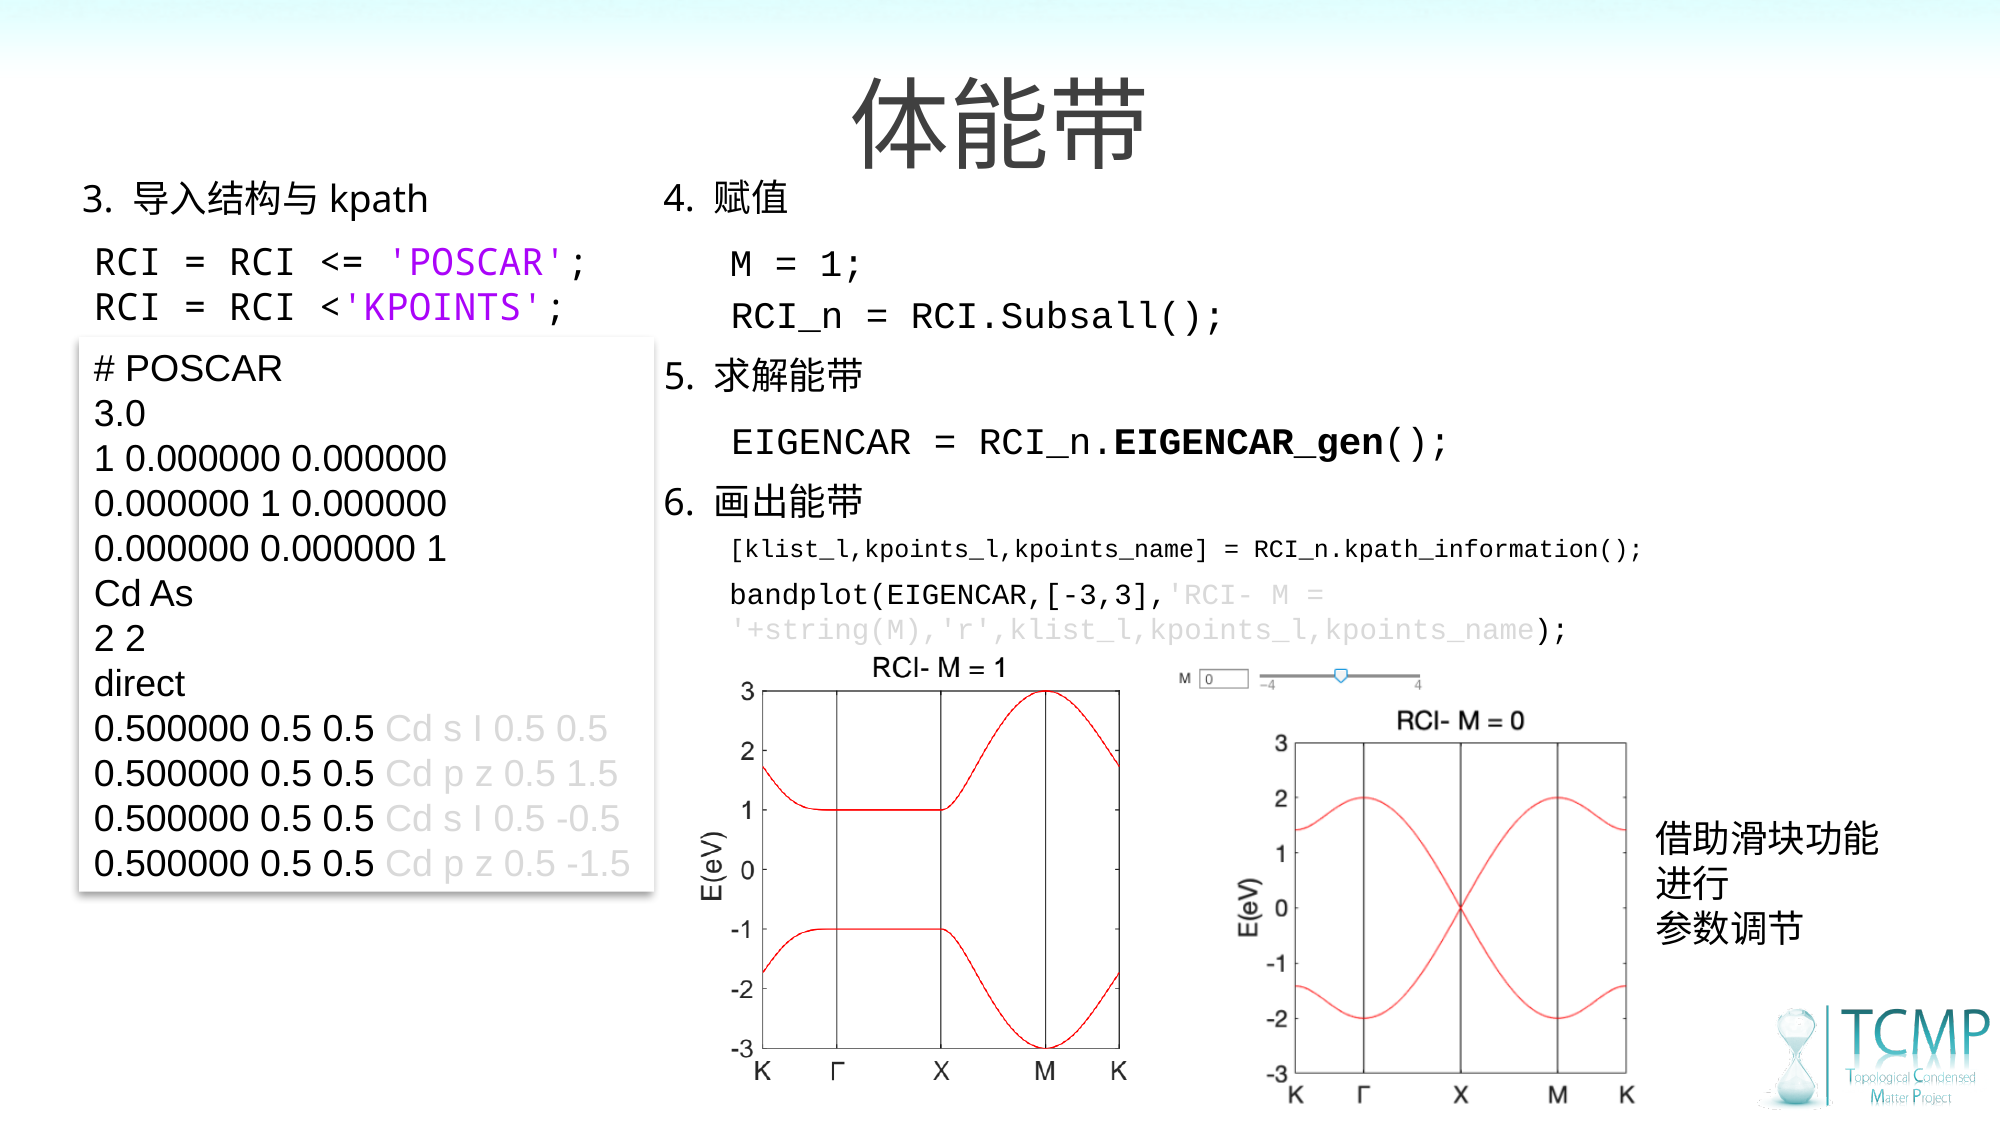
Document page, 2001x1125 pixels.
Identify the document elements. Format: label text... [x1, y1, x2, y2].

text_box RCI_n = RCI.Subsall(); [716, 283, 1241, 344]
text_box # POSCAR 3.0 1 0.000000 0.000000 0.000000 1 0.000000 0.000000 0.000000 1 Cd As 2 2 direct 0.500000 0.5 0.5 Cd s I 0.5 0.5 0.500000 0.5 0.5 Cd p z 0.5 1.5 0.500000 0.5 0.5 Cd s I 0.5 -0.5 0.500000 0.5 0.5 Cd p z 0.5 -1.5 [79, 336, 655, 892]
text_box 5. 求解能带 [648, 344, 879, 405]
picture [1750, 996, 2001, 1113]
text_box M = 1; [715, 232, 880, 292]
text_box 借助滑块功能 进行 参数调节 [1657, 807, 1896, 958]
list 体能带 [0, 58, 2000, 185]
text_box RCI = RCI <= 'POSCAR'; RCI = RCI <'KPOINTS'; [79, 230, 605, 336]
picture [0, 0, 2000, 58]
text_box 4. 赋值 [648, 166, 804, 227]
text_box [klist_l,kpoints_l,kpoints_name] = RCI_n.kpath_information(); [714, 525, 1698, 571]
text_box bandplot(EIGENCAR,[-3,3],'RCI- M = '+string(M),'r',klist_l,kpoints_l,kpoints_name); [714, 571, 1633, 653]
text_box 6. 画出能带 [648, 470, 879, 531]
text_box 3. 导入结构与kpath [67, 167, 445, 228]
picture [631, 649, 1654, 1108]
text_box EIGENCAR = RCI_n.EIGENCAR_gen(); [716, 409, 1467, 470]
